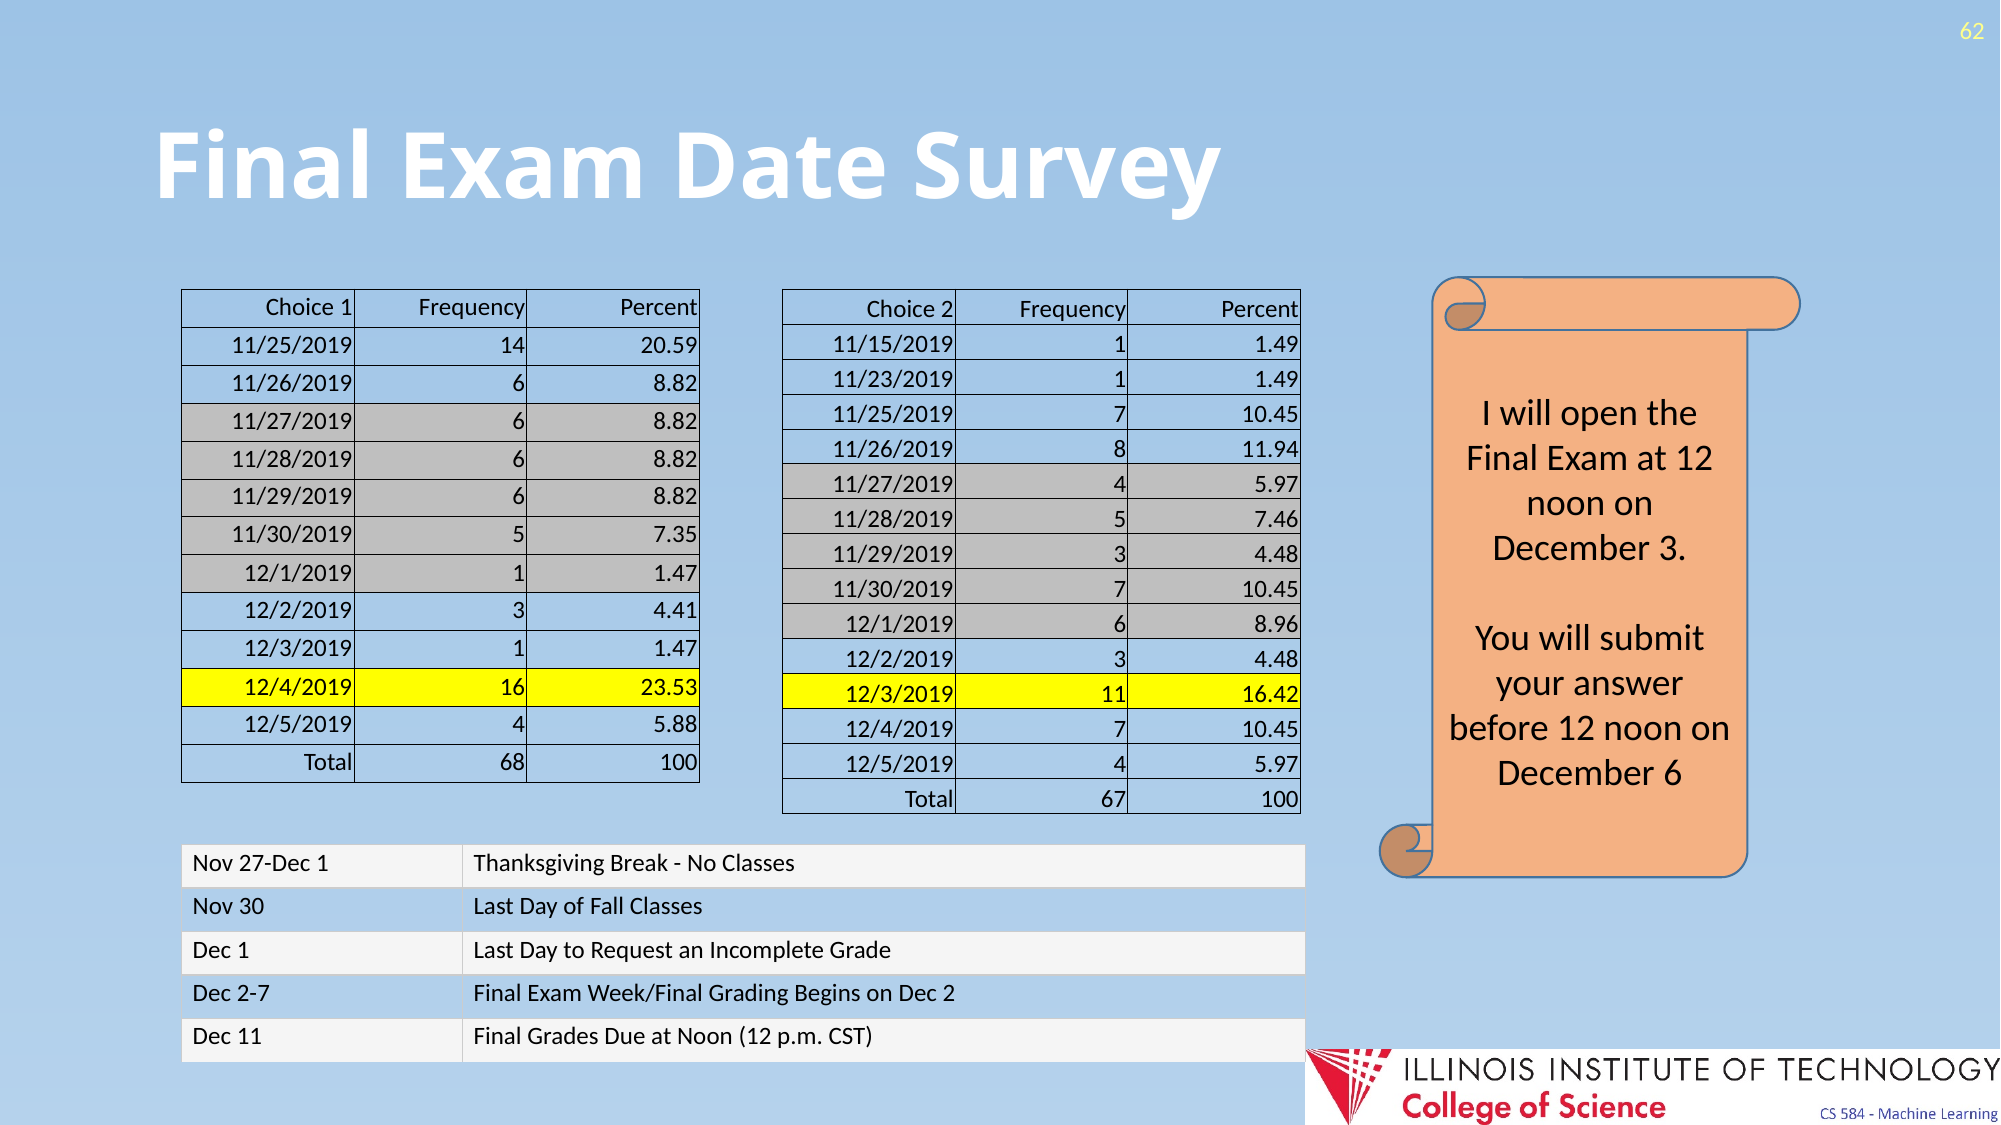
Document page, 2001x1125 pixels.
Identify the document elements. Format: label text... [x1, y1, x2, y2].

table_cell 4 [355, 707, 526, 744]
table_cell 4 [956, 464, 1127, 498]
table_cell 11/26/2019 [182, 366, 354, 403]
table_cell 68 [355, 745, 526, 782]
table_cell 7.35 [527, 517, 699, 554]
table_cell 14 [355, 328, 526, 365]
table_cell Total [783, 779, 955, 813]
table_cell 5.88 [527, 707, 699, 744]
table_cell 12/5/2019 [182, 707, 354, 744]
table_cell 16 [355, 669, 526, 706]
table_cell 11.94 [1128, 430, 1300, 463]
table_cell 11/30/2019 [783, 569, 955, 603]
table_cell 1.49 [1128, 325, 1300, 359]
table_cell 1.47 [527, 555, 699, 592]
table_cell 16.42 [1128, 674, 1300, 708]
picture [1305, 1049, 2000, 1125]
table_cell 11/26/2019 [783, 430, 955, 463]
table_cell 8 [956, 430, 1127, 463]
table_cell 5 [355, 517, 526, 554]
table_cell 3 [355, 593, 526, 630]
table_header Choice 1 [182, 290, 354, 327]
table_cell 1.49 [1128, 360, 1300, 394]
table_cell 12/5/2019 [783, 744, 955, 778]
table_header Choice 2 [783, 290, 955, 324]
table_cell Final Grades Due at Noon (12 p.m. CST) [463, 1019, 1305, 1062]
table_cell 8.82 [527, 366, 699, 403]
table_cell 1 [956, 360, 1127, 394]
table_cell 1 [355, 555, 526, 592]
table_cell 11 [956, 674, 1127, 708]
table_cell 12/3/2019 [182, 631, 354, 668]
table_cell 11/30/2019 [182, 517, 354, 554]
table_cell 12/4/2019 [783, 709, 955, 743]
table_cell 11/29/2019 [783, 534, 955, 568]
table_cell 6 [355, 404, 526, 441]
table_cell 7 [956, 569, 1127, 603]
table_cell 10.45 [1128, 709, 1300, 743]
table_cell Dec 1 [182, 932, 462, 974]
table_header Percent [1128, 290, 1300, 324]
table_cell Last Day of Fall Classes [463, 889, 1305, 931]
table_cell 11/28/2019 [182, 442, 354, 479]
table_header Percent [527, 290, 699, 327]
table_cell 8.82 [527, 480, 699, 516]
table_cell 11/25/2019 [182, 328, 354, 365]
title Final Exam Date Survey [137, 59, 1863, 278]
table_cell 1.47 [527, 631, 699, 668]
slide_number 62 [1550, 0, 2000, 60]
table_cell 6 [355, 366, 526, 403]
table_header Nov 27-Dec 1 [182, 845, 462, 887]
table_cell 3 [956, 639, 1127, 673]
table_cell 20.59 [527, 328, 699, 365]
table_cell 4.48 [1128, 639, 1300, 673]
table_cell Nov 30 [182, 889, 462, 931]
table_header Frequency [355, 290, 526, 327]
table_cell 7.46 [1128, 499, 1300, 533]
table_cell 1 [355, 631, 526, 668]
table_header Frequency [956, 290, 1127, 324]
table_cell 6 [355, 442, 526, 479]
table_cell 4.48 [1128, 534, 1300, 568]
table_cell 67 [956, 779, 1127, 813]
table_cell 1 [956, 325, 1127, 359]
table_cell Total [182, 745, 354, 782]
table_cell 10.45 [1128, 395, 1300, 429]
table_cell 8.96 [1128, 604, 1300, 638]
table_cell 11/27/2019 [182, 404, 354, 441]
table_cell 11/25/2019 [783, 395, 955, 429]
table_cell 7 [956, 709, 1127, 743]
table_cell 4.41 [527, 593, 699, 630]
table_cell 6 [355, 480, 526, 516]
table_cell 3 [956, 534, 1127, 568]
table_cell 100 [527, 745, 699, 782]
table_cell 7 [956, 395, 1127, 429]
table_cell 6 [956, 604, 1127, 638]
table_cell 11/23/2019 [783, 360, 955, 394]
table_cell 11/29/2019 [182, 480, 354, 516]
table_cell 12/4/2019 [182, 669, 354, 706]
table_cell 12/1/2019 [783, 604, 955, 638]
table_header Thanksgiving Break - No Classes [463, 845, 1305, 887]
table_cell Dec 11 [182, 1019, 462, 1062]
table_cell Dec 2-7 [182, 976, 462, 1018]
table_cell 12/1/2019 [182, 555, 354, 592]
table_cell 10.45 [1128, 569, 1300, 603]
table_cell 5.97 [1128, 464, 1300, 498]
table_cell 11/27/2019 [783, 464, 955, 498]
table_cell Final Exam Week/Final Grading Begins on Dec 2 [463, 976, 1305, 1018]
table_cell 5 [956, 499, 1127, 533]
text_box I will open the Final Exam at 12 noon on December 3. You will submit your answer before 12 noon on December 6 [1378, 276, 1802, 879]
table_cell 8.82 [527, 442, 699, 479]
table_cell 12/2/2019 [182, 593, 354, 630]
table_cell 12/2/2019 [783, 639, 955, 673]
table_cell 8.82 [527, 404, 699, 441]
table_cell Last Day to Request an Incomplete Grade [463, 932, 1305, 974]
table_cell 5.97 [1128, 744, 1300, 778]
table_cell 100 [1128, 779, 1300, 813]
table_cell 11/15/2019 [783, 325, 955, 359]
table_cell 23.53 [527, 669, 699, 706]
table_cell 4 [956, 744, 1127, 778]
table_cell 11/28/2019 [783, 499, 955, 533]
table_cell 12/3/2019 [783, 674, 955, 708]
